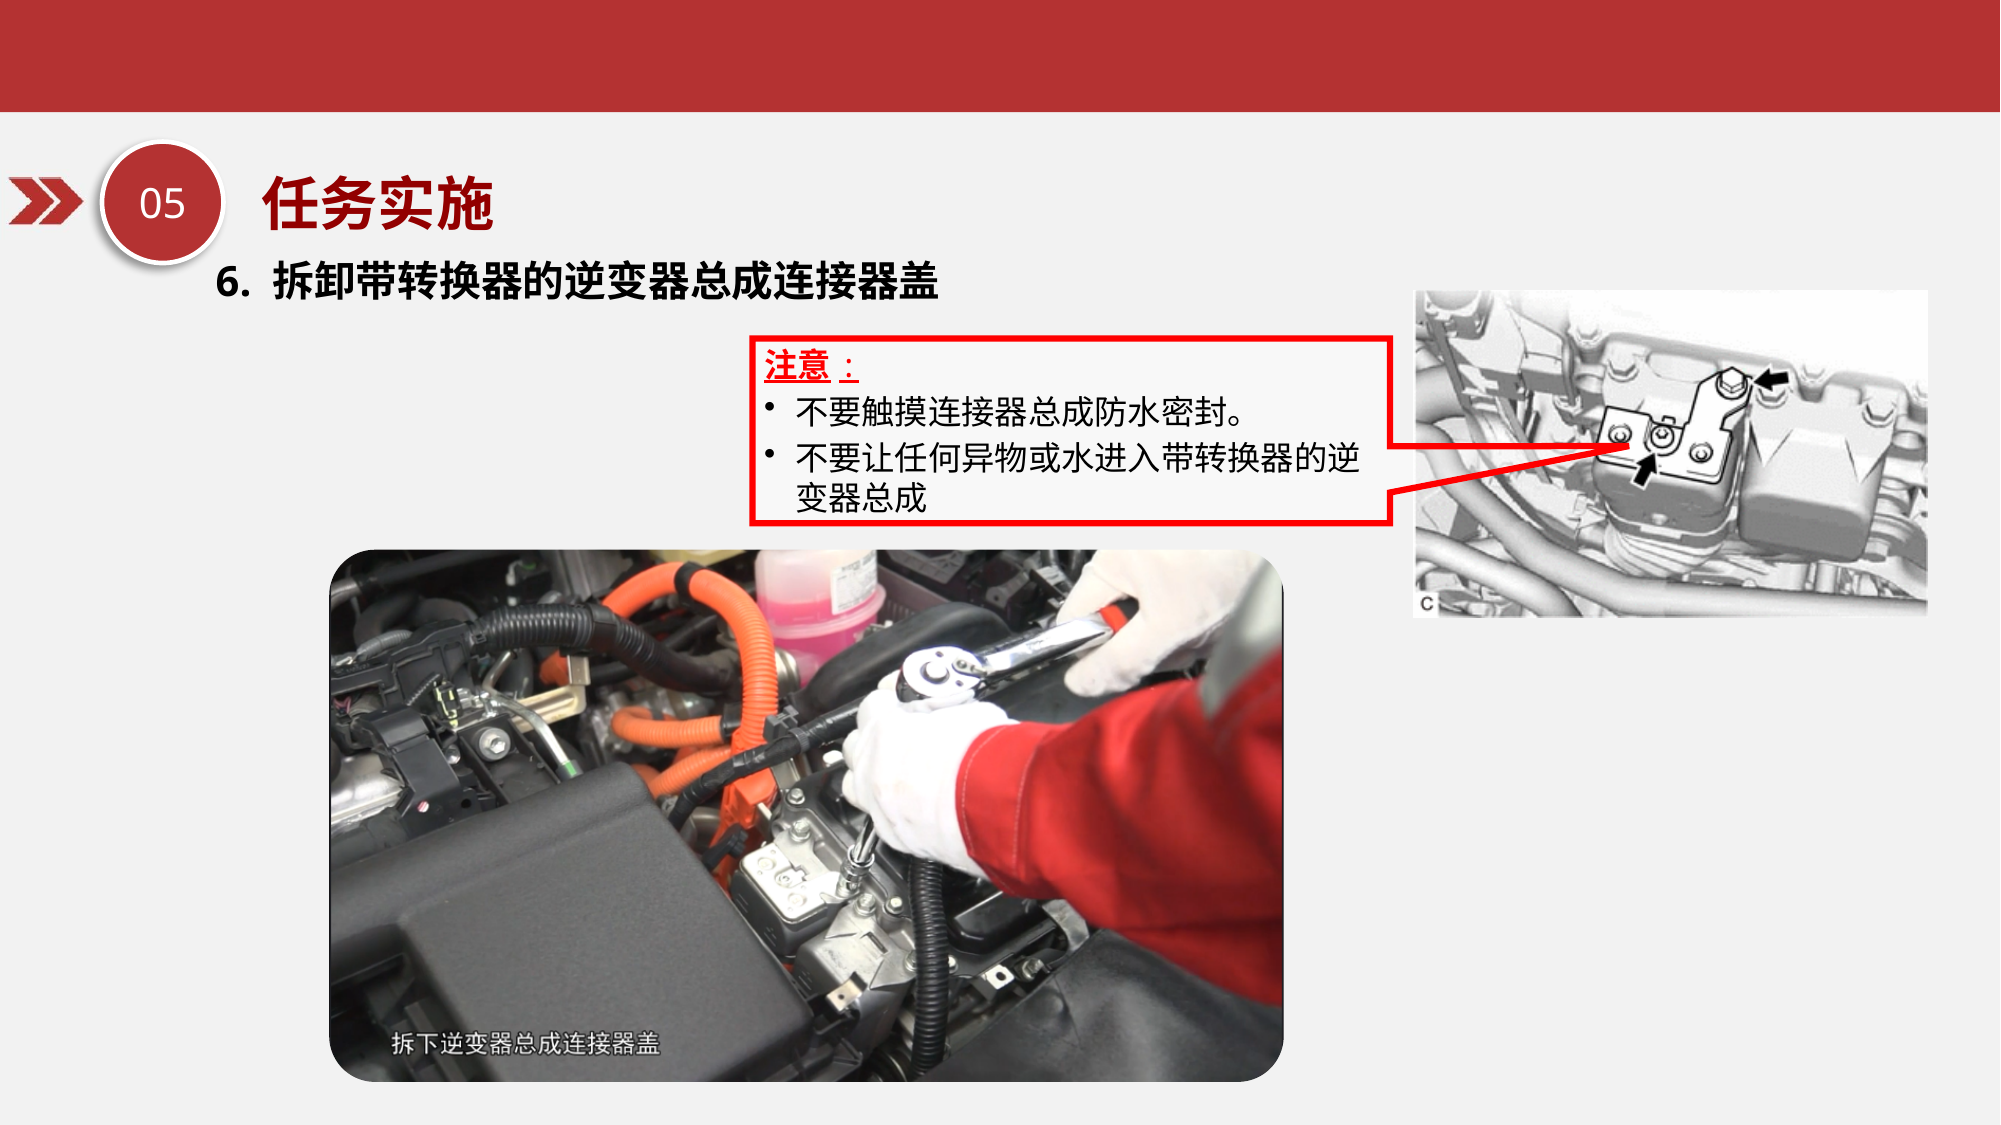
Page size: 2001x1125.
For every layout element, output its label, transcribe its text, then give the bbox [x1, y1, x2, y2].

text_box [0, 0, 2000, 113]
picture [0, 169, 88, 240]
text_box 任务实施 [246, 159, 510, 245]
picture [1413, 290, 1928, 618]
text_box 注意: 不要触摸连接器总成防水密封。 不要让任何异物或水进入带转换器的逆变器总成 [752, 338, 1413, 524]
text_box 6. 拆卸带转换器的逆变器总成连接器盖 [50, 252, 1031, 313]
text_box 05 [100, 140, 225, 265]
picture [329, 549, 1284, 1082]
